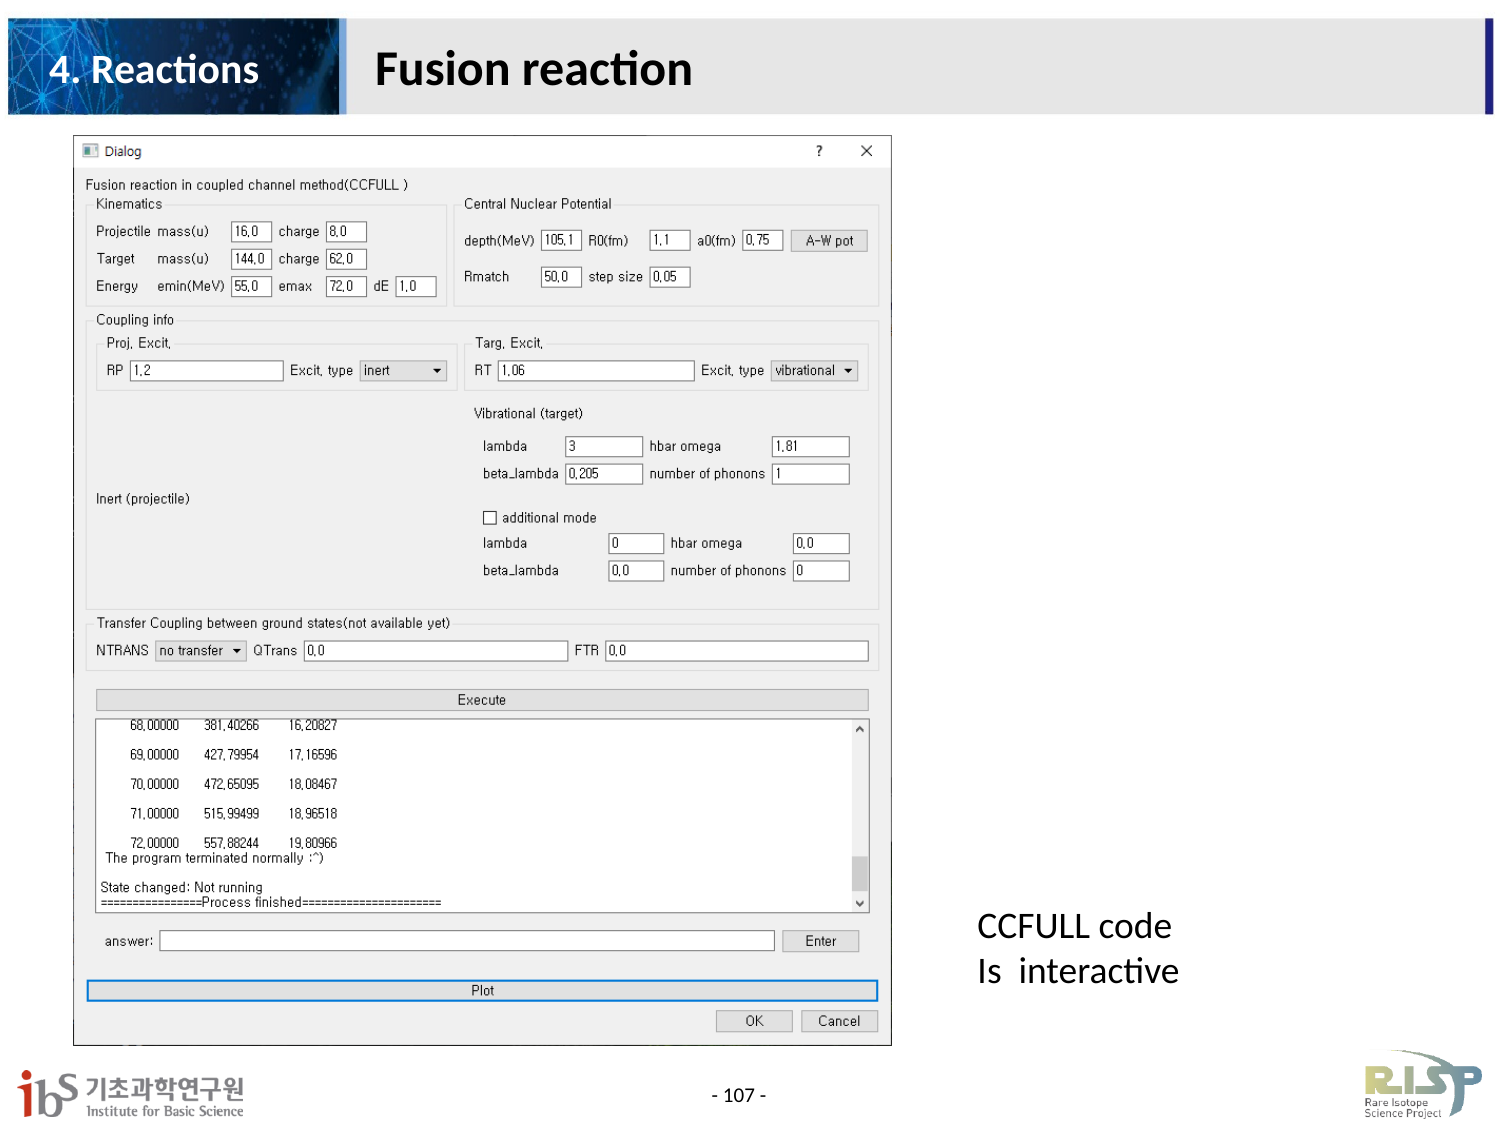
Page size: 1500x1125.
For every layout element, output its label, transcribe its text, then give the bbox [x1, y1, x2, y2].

picture [1364, 1049, 1482, 1119]
text_box CCFULL code Is interactive [962, 893, 1424, 998]
picture [17, 1070, 243, 1117]
picture [2, 10, 1500, 130]
picture [73, 135, 892, 1046]
